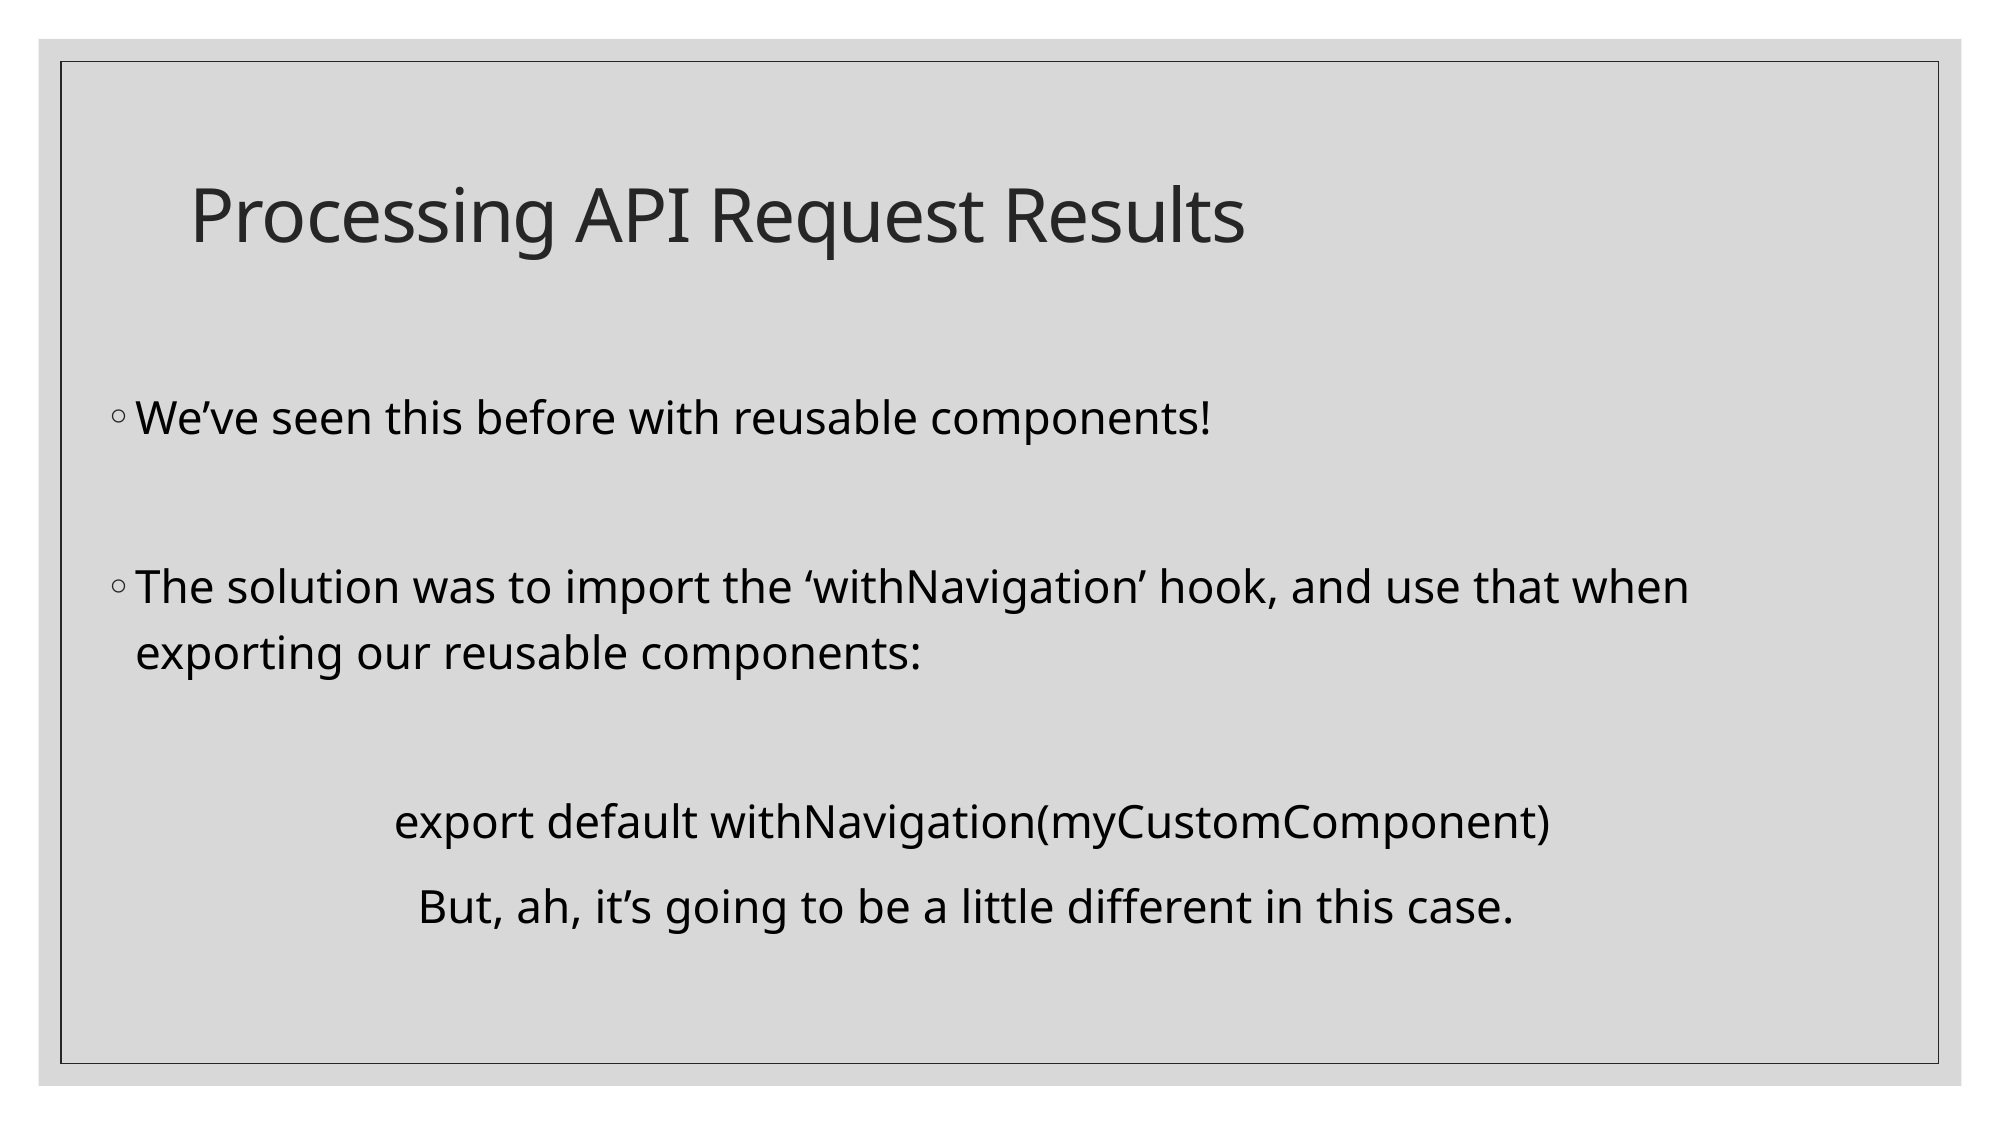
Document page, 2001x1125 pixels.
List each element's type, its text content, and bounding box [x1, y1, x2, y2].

title Processing API Request Results [174, 105, 1825, 331]
list We’ve seen this before with reusable components! The solution was to import the ‘withNavigation’ hook, and use that when exporting our reusable components: export default withNavigation(myCustomComponent) But, ah, it’s going to be a little different in this case. [90, 370, 1843, 1125]
